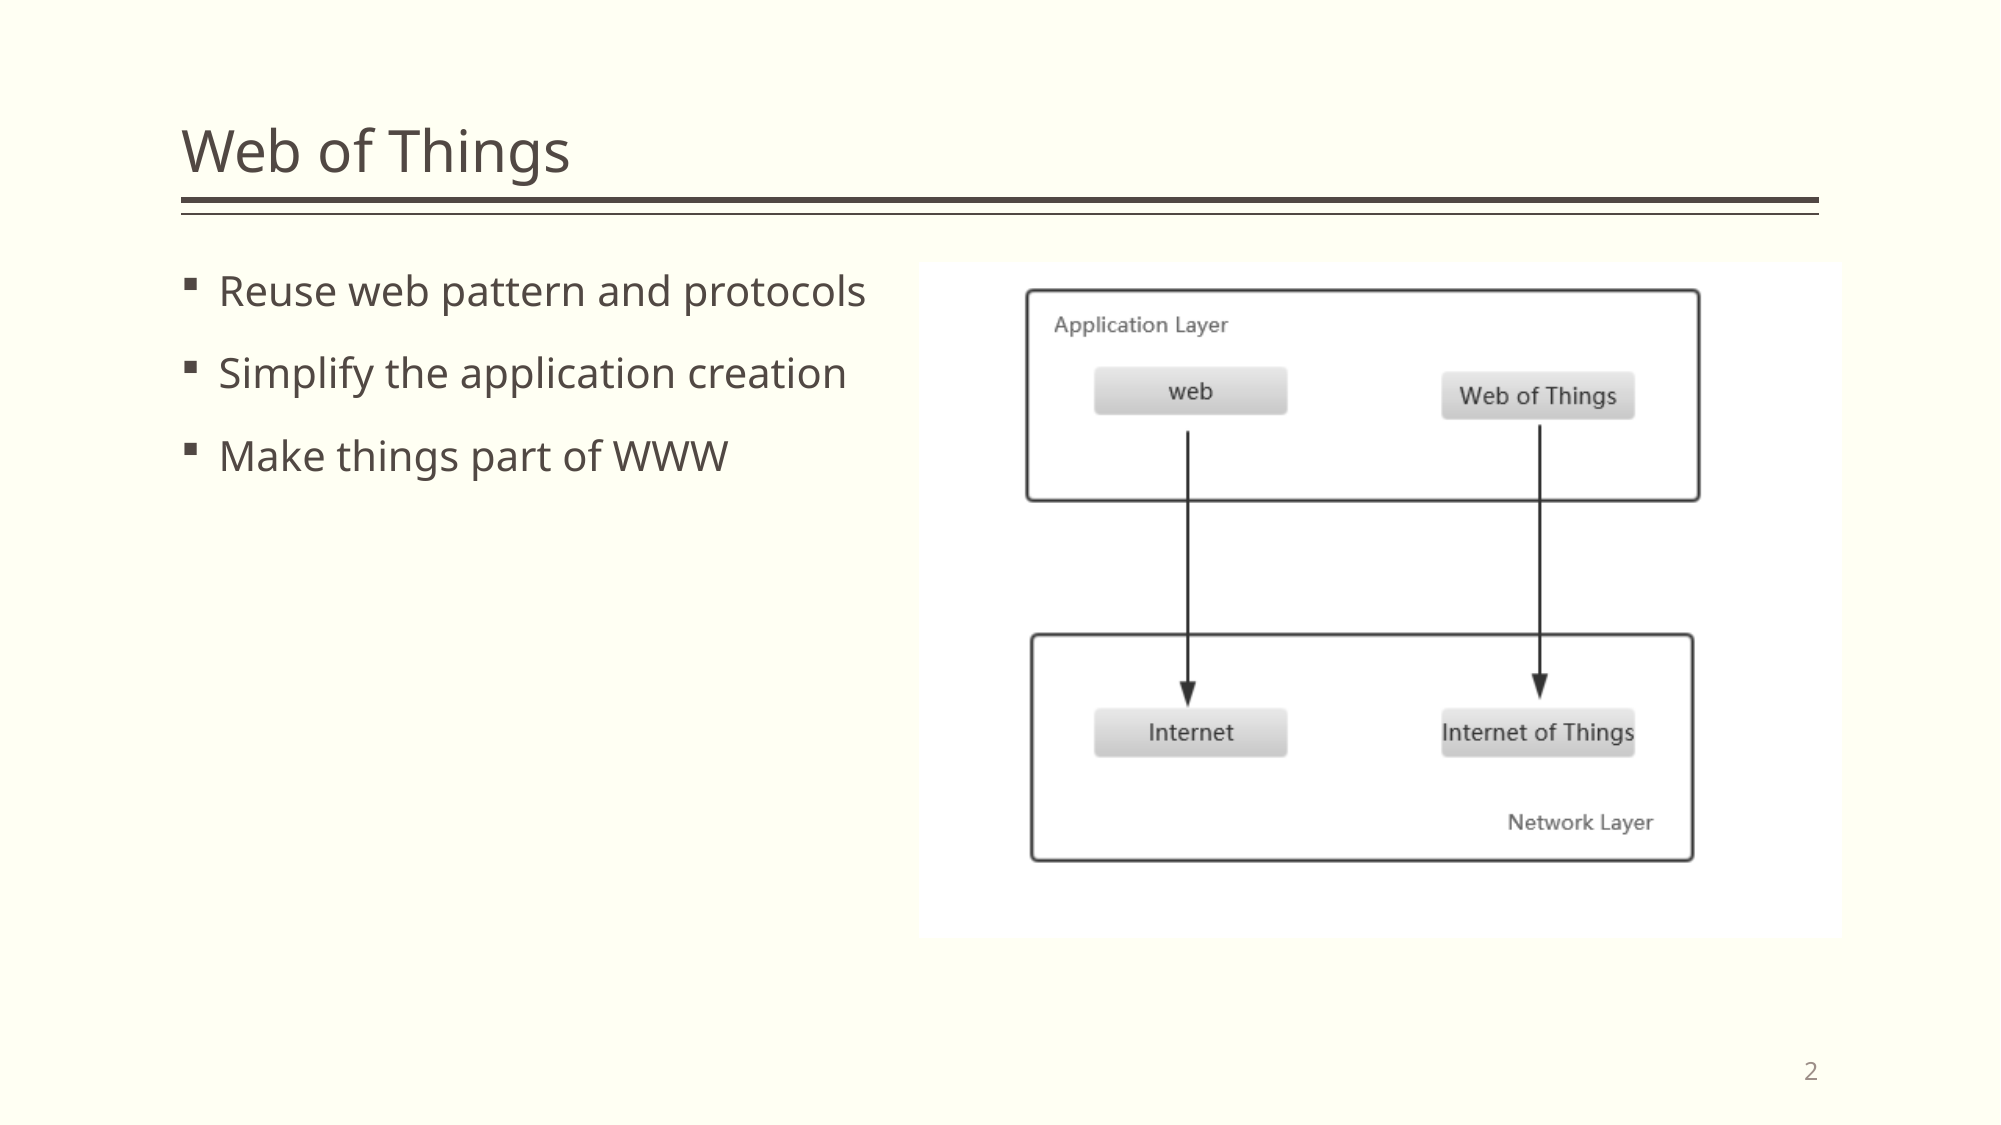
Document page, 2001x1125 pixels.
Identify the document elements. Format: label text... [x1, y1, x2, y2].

list Reuse web pattern and protocols Simplify the application creation Make things part of WWW [181, 262, 1819, 1013]
picture [919, 262, 1842, 938]
slide_number 2 [1518, 1042, 1819, 1103]
title Web of Things [181, 12, 1819, 193]
